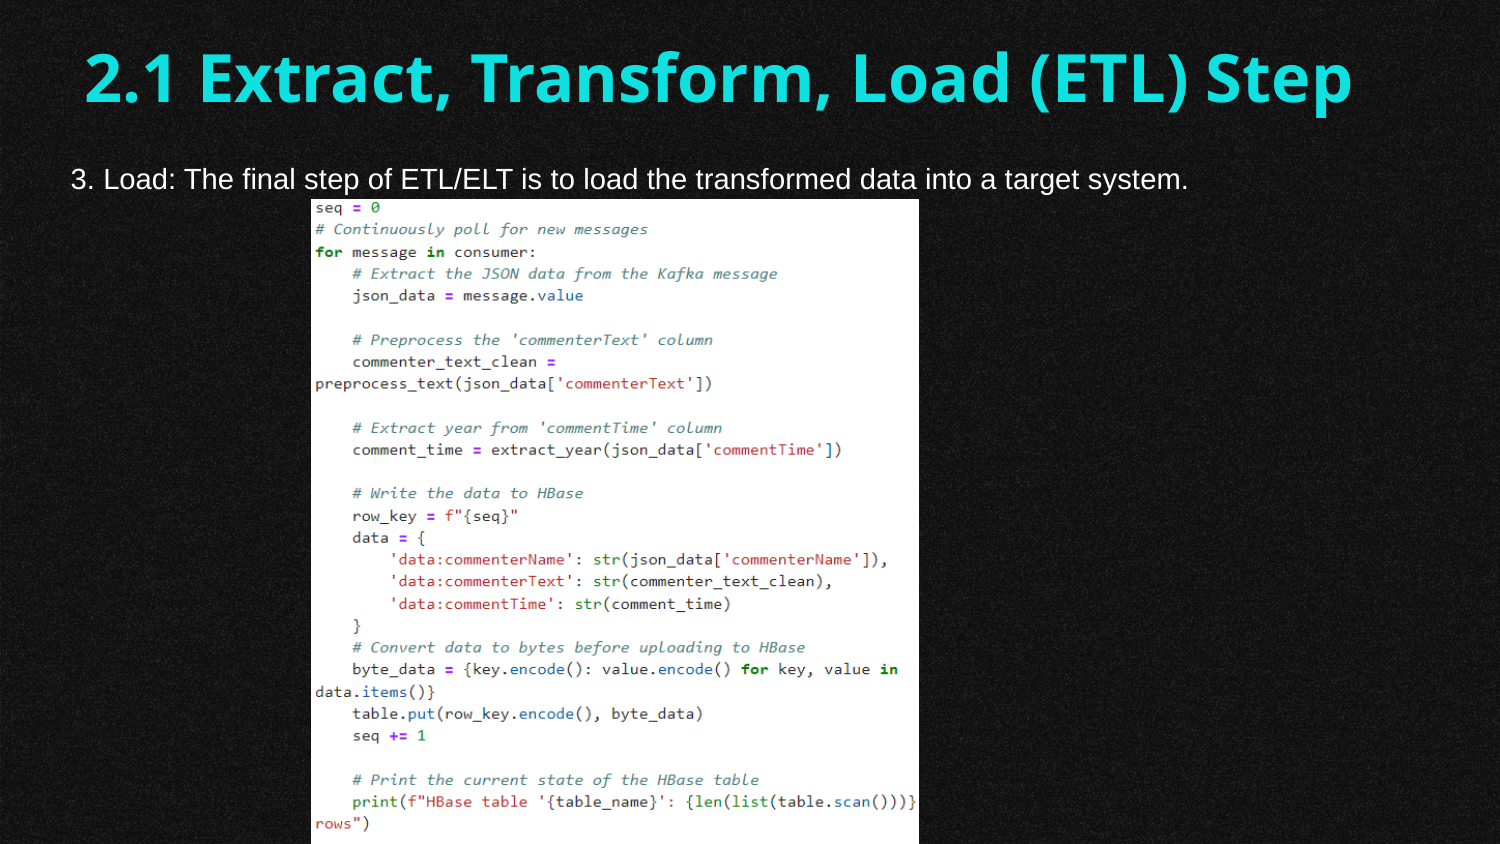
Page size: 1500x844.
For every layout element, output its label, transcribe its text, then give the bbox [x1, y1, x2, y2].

title 2.1 Extract, Transform, Load (ETL) Step [69, 24, 1400, 127]
text_box 3. Load: The final step of ETL/ELT is to load the transformed data into a target system. [55, 145, 1299, 211]
picture [310, 199, 919, 844]
